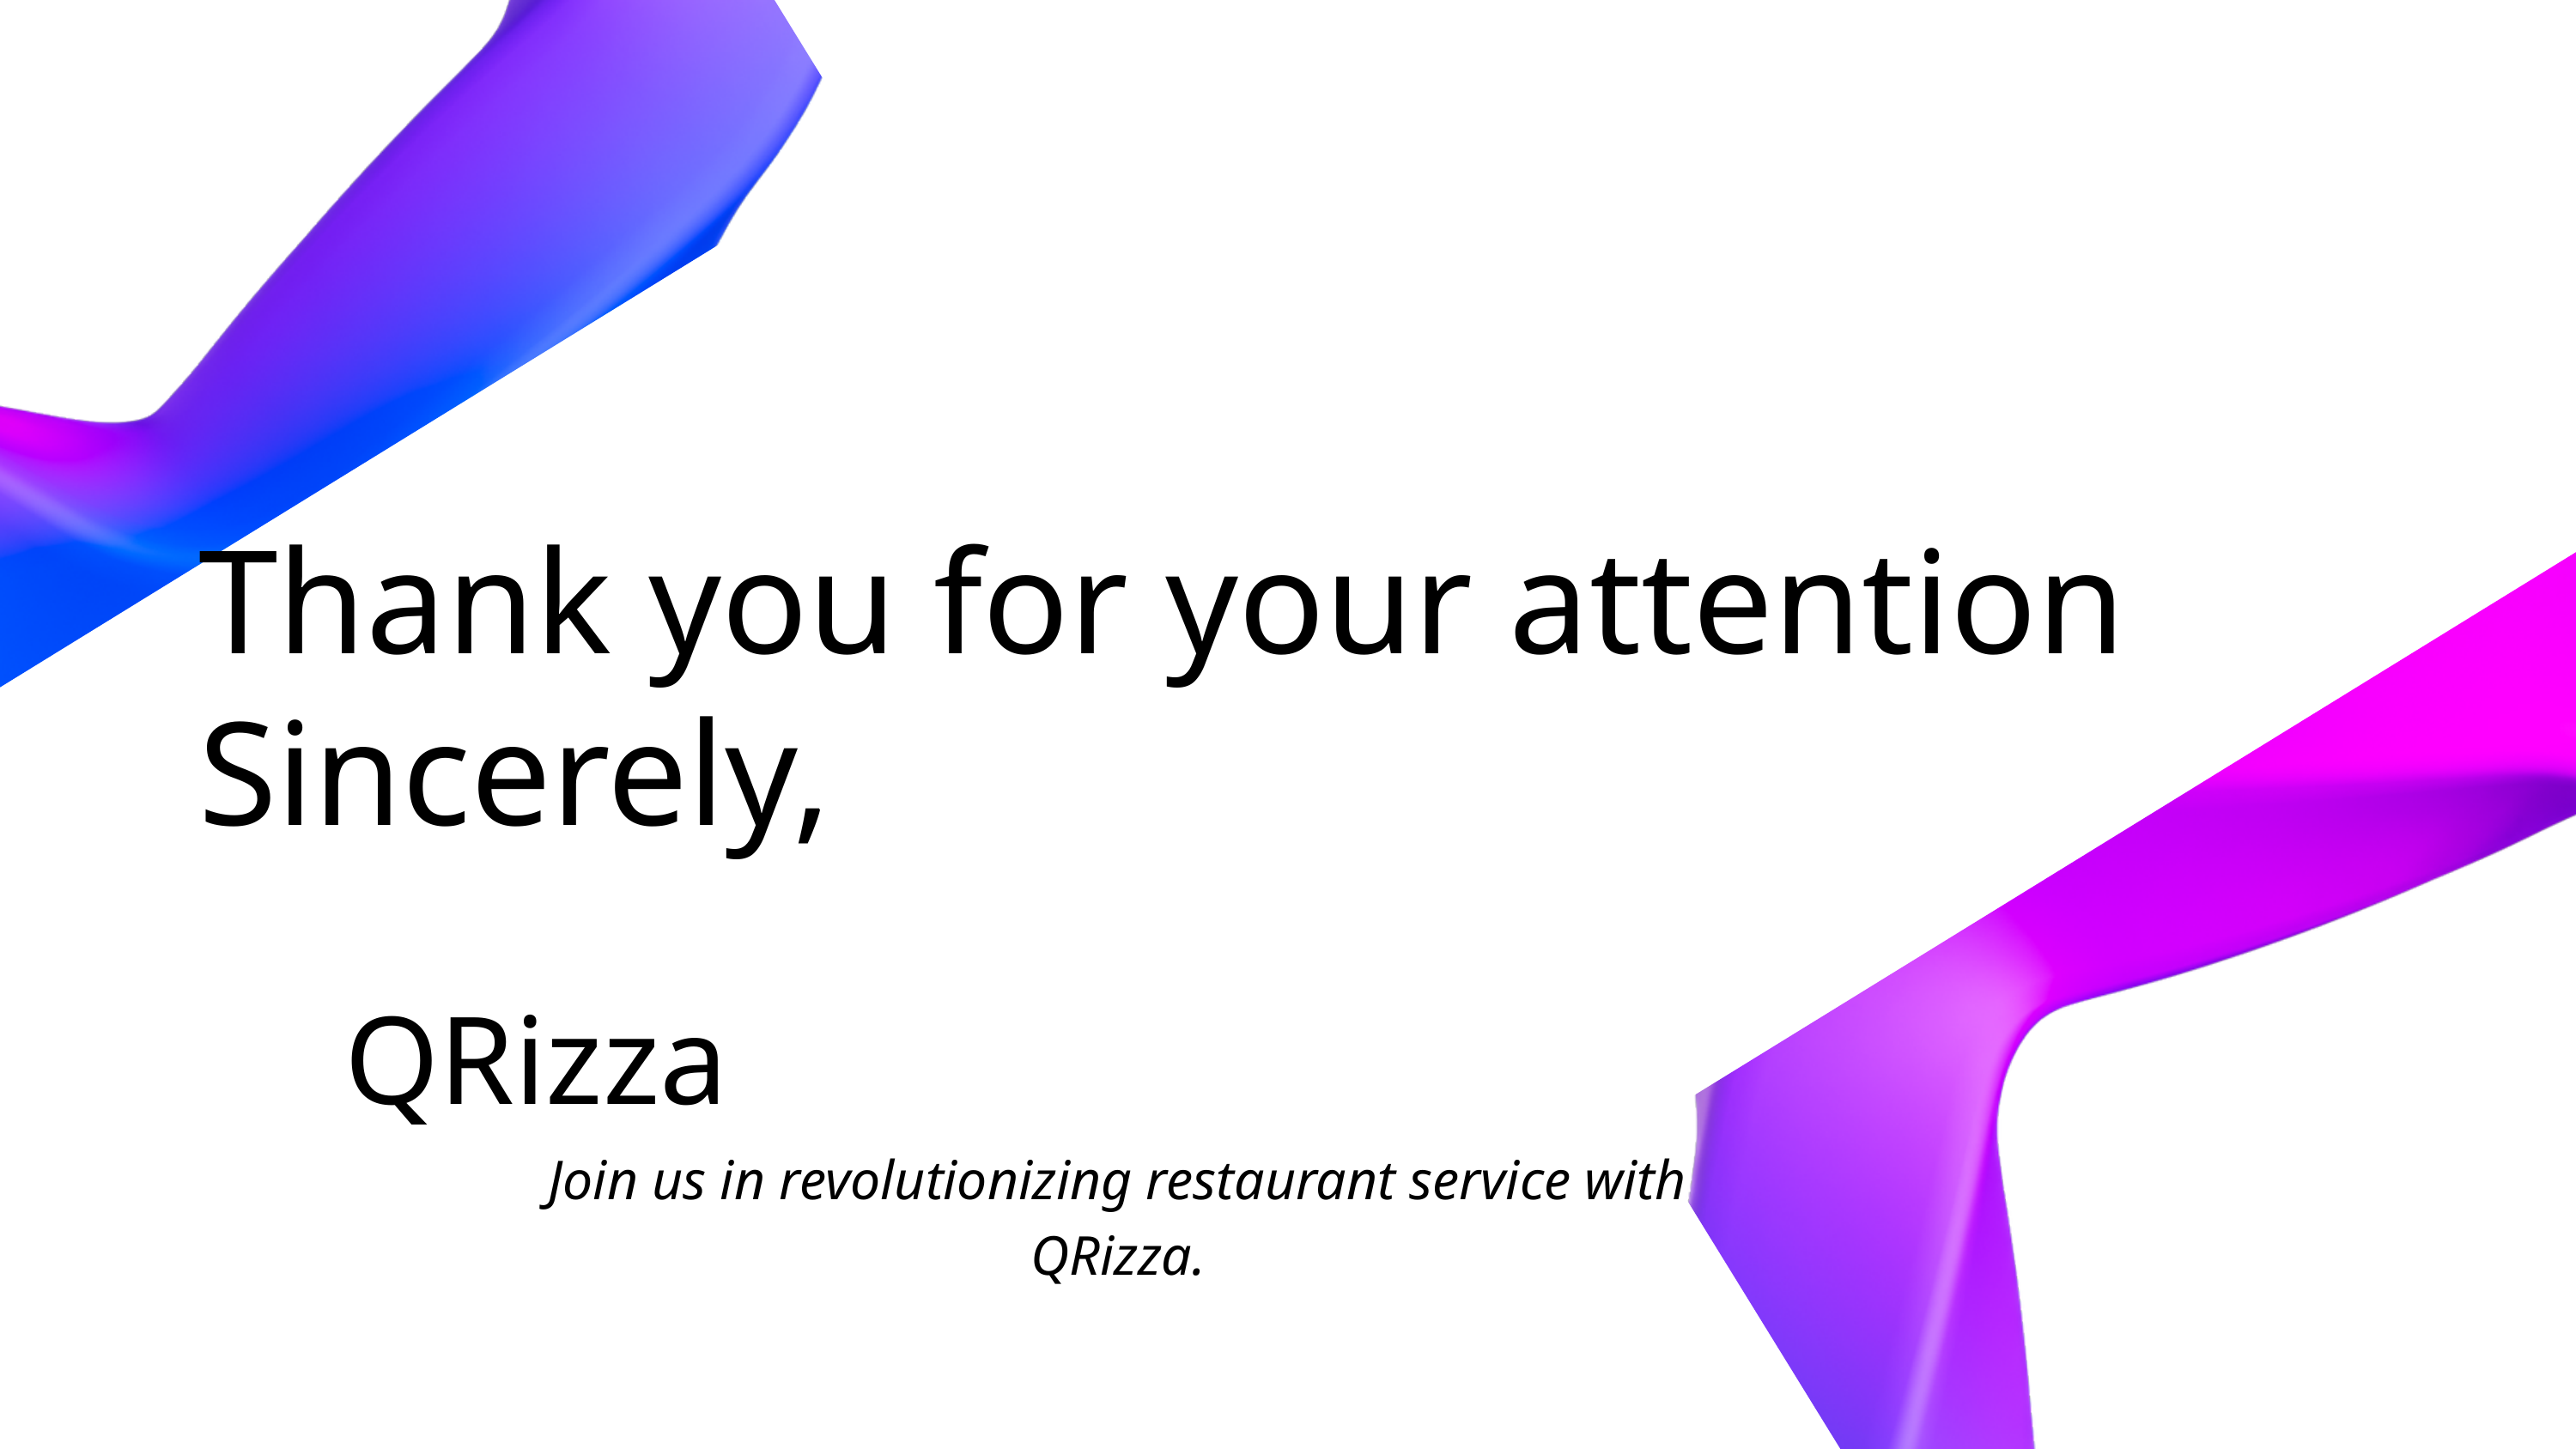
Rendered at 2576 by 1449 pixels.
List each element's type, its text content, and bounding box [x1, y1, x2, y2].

text_box Join us in revolutionizing restaurant service with QRizza. [492, 1135, 1745, 1286]
text_box [1642, 552, 2576, 1449]
text_box [0, 0, 869, 688]
text_box QRizza [344, 958, 1285, 1129]
text_box Thank you for your attention Sincerely, [198, 510, 2296, 854]
